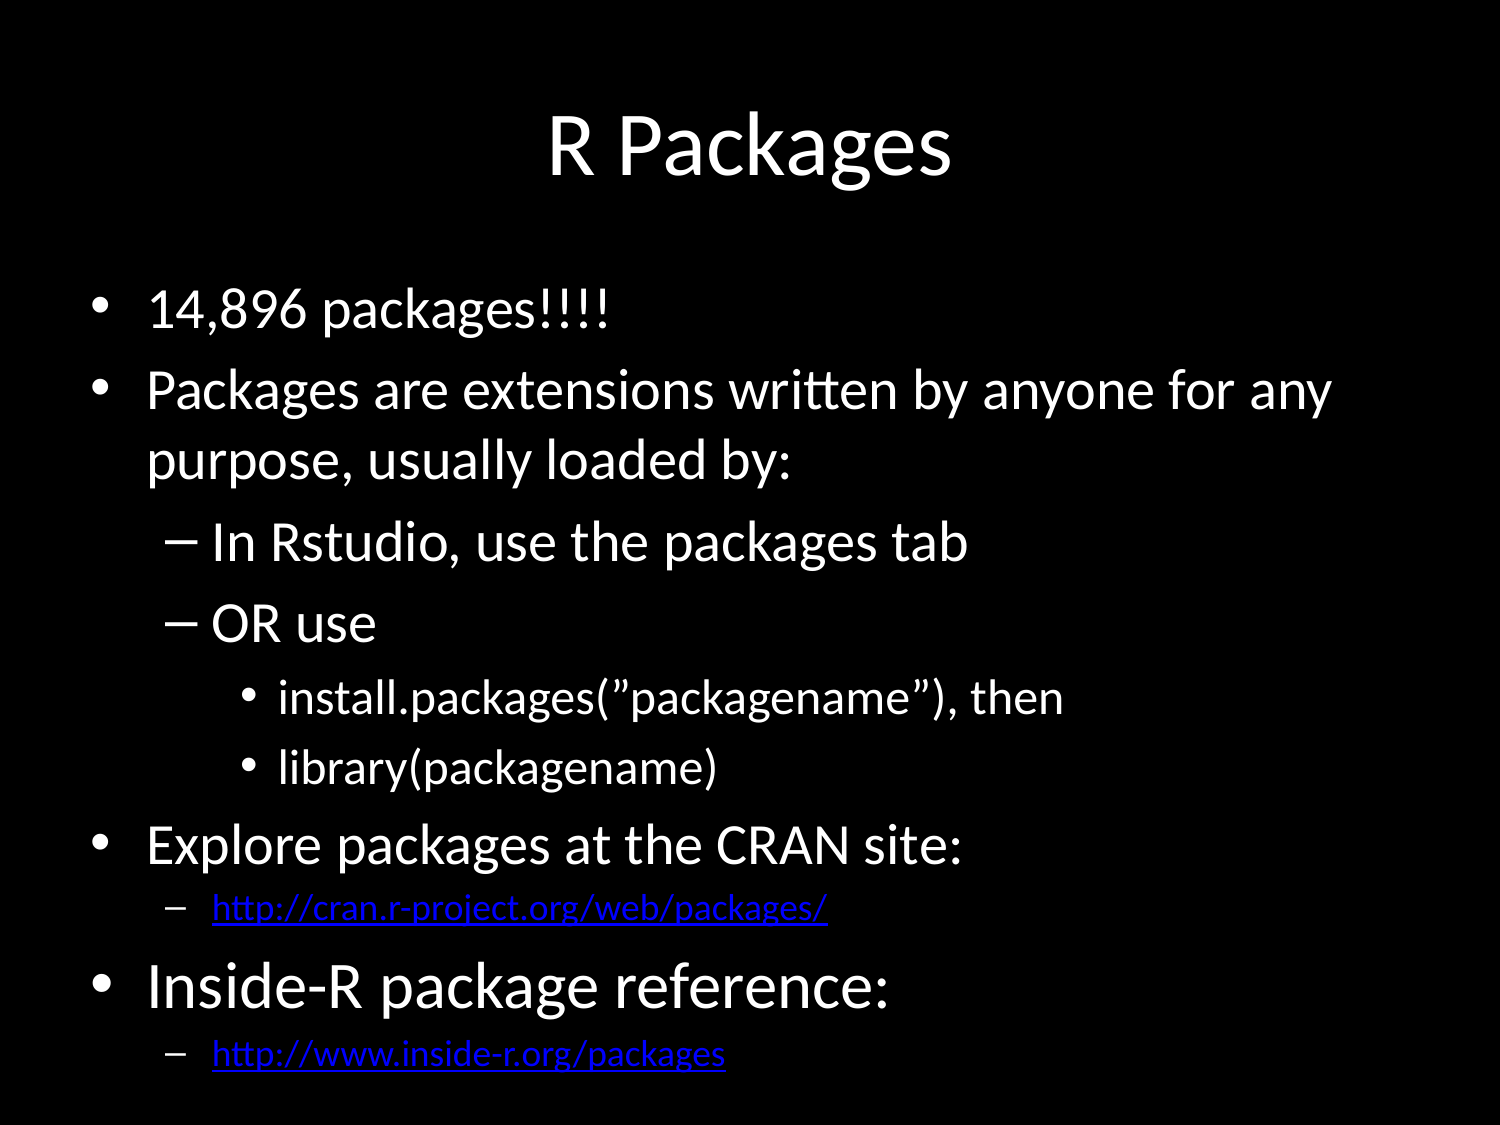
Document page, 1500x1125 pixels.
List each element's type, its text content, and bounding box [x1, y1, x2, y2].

title R Packages [75, 45, 1425, 233]
list 14,896 packages!!!! Packages are extensions written by anyone for any purpose, usually loaded by: In Rstudio, use the packages tab OR use install.packages(”packagename”), then library(packagename) Explore packages at the CRAN site: http://cran.r-project.org/web/packages/ Inside-R package reference: http://www.inside-r.org/packages [75, 262, 1425, 1088]
